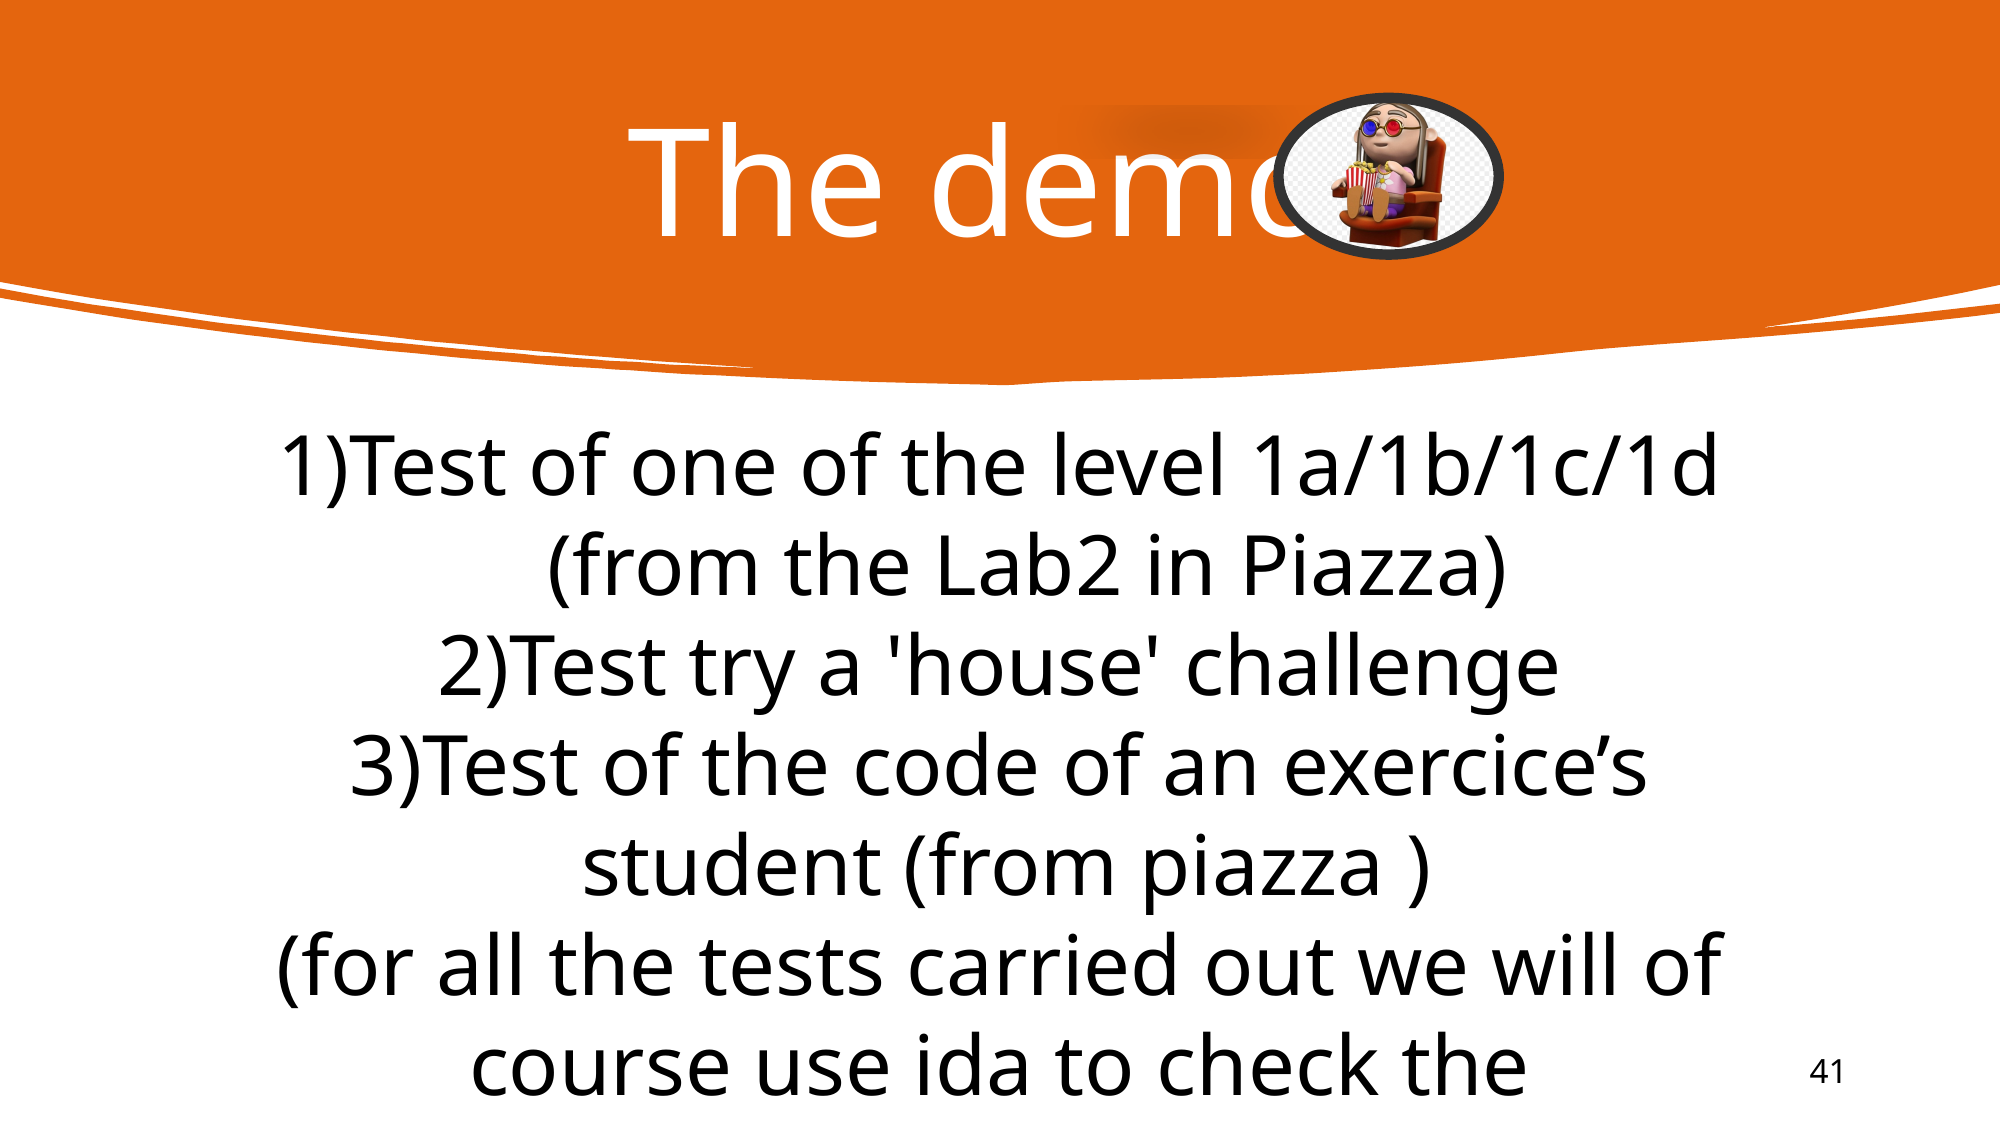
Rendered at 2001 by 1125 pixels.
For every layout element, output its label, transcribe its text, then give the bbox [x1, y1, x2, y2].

text_box Test of one of the level 1a/1b/1c/1d (from the Lab2 in Piazza) Test try a 'house' challenge Test of the code of an exercice’s student (from piazza ) (for all the tests carried out we will of course use ida to check the password, and we will test in the exe file.) [255, 404, 1745, 1125]
title The demo [138, 66, 1863, 287]
slide_number 41 [1745, 1042, 1863, 1103]
picture [1278, 97, 1499, 255]
